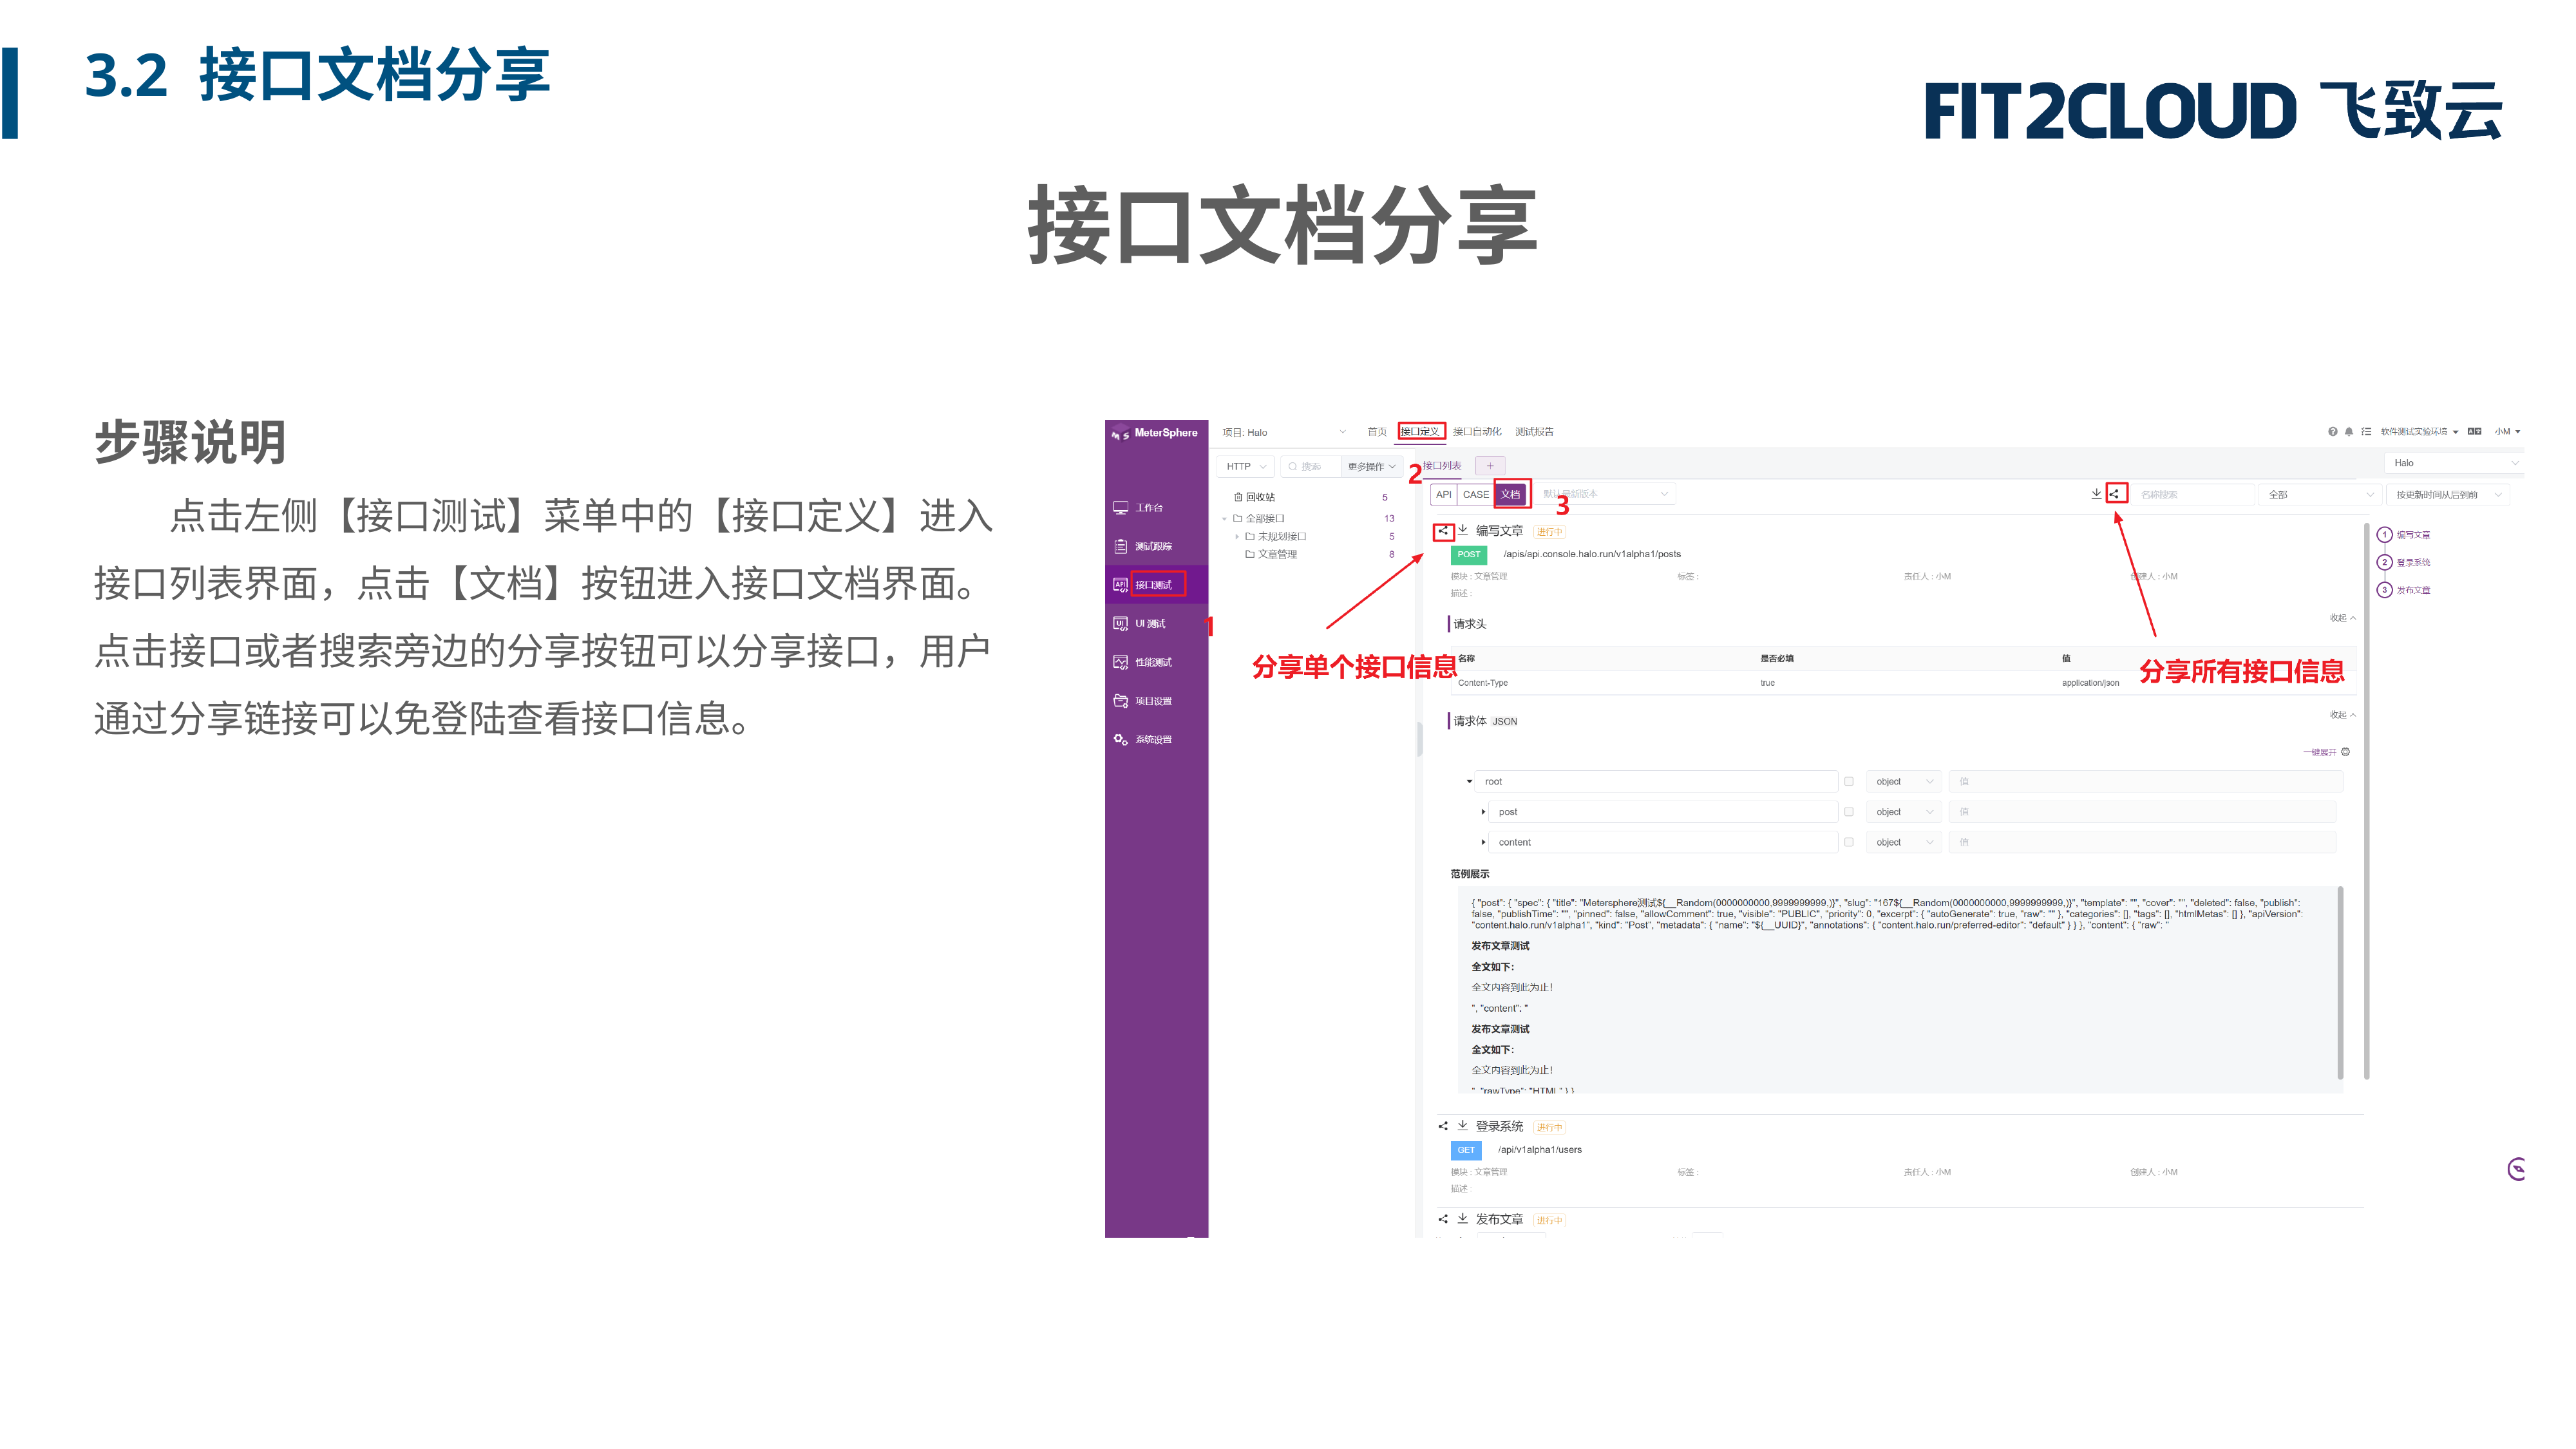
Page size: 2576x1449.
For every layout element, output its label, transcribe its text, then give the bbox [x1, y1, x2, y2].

text_box 步骤说明 点击左侧【接口测试】菜单中的【接口定义】进入接口列表界面，点击【文档】按钮进入接口文档界面。点击接口或者搜索旁边的分享按钮可以分享接口，用户通过分享链接可以免登陆查看接口信息。 [86, 336, 1016, 854]
picture [1926, 80, 2503, 140]
picture [1105, 420, 2524, 1238]
text_box 接口文档分享 [0, 162, 2571, 284]
text_box 3.2 接口文档分享 [71, 40, 1125, 173]
text_box [2, 47, 18, 139]
